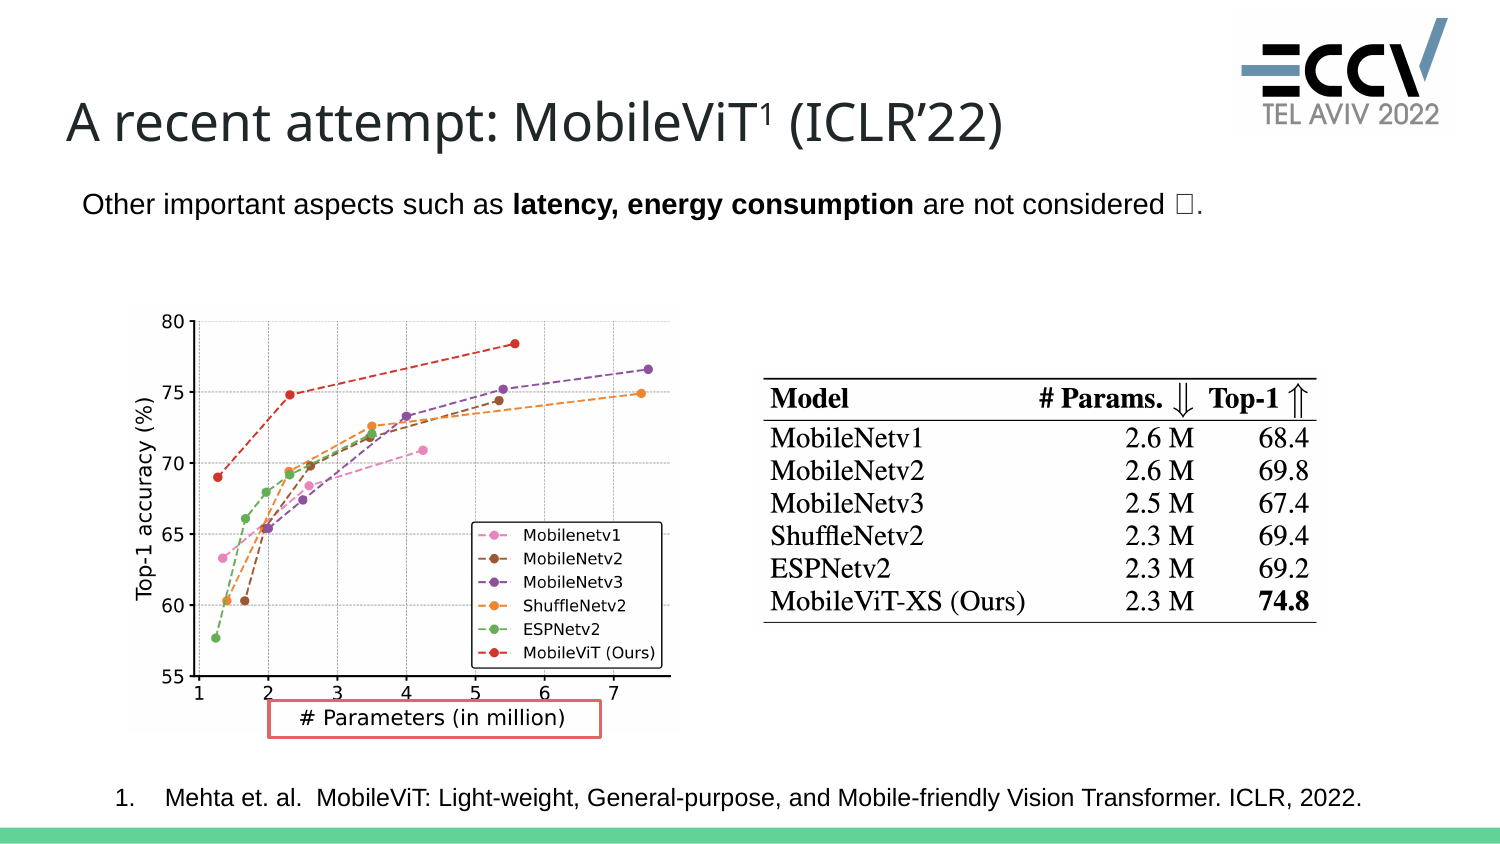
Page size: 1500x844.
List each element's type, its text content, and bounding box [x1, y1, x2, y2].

picture [752, 363, 1329, 633]
title A recent attempt: MobileViT1 (ICLR’22) [51, 72, 1449, 167]
text_box Mehta et. al. MobileViT: Light-weight, General-purpose, and Mobile-friendly Vision Transformer. ICLR, 2022. [74, 766, 1449, 824]
picture [127, 304, 682, 733]
picture [1231, 5, 1459, 137]
text_box Other important aspects such as latency, energy consumption are not considered 🙁. [67, 169, 1342, 235]
